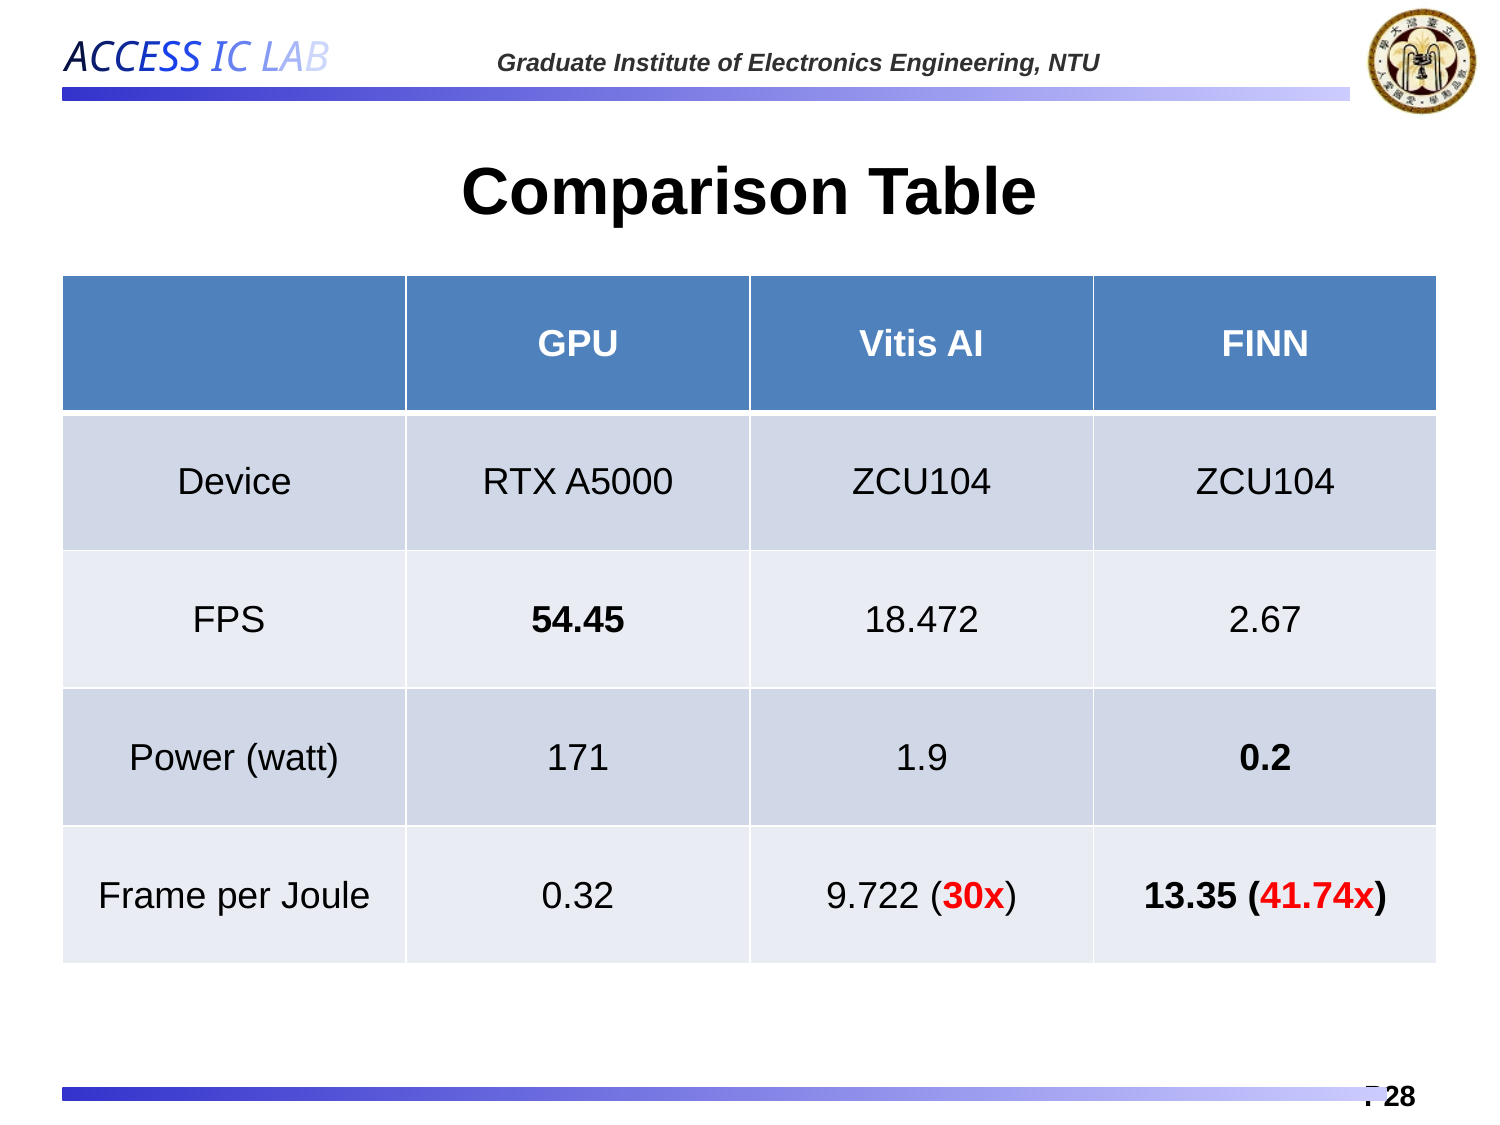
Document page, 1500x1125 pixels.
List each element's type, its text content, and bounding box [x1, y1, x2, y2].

table_cell ZCU104 [1094, 416, 1436, 550]
table_header GPU [407, 276, 749, 410]
table_cell Device [63, 416, 405, 550]
table_cell Power (watt) [63, 689, 405, 825]
table_cell 54.45 [407, 551, 749, 687]
table_cell 1.9 [751, 689, 1093, 825]
table_cell ZCU104 [751, 416, 1093, 550]
table_cell Frame per Joule [63, 827, 405, 963]
table_cell 9.722 (30x) [751, 827, 1093, 963]
table_header [63, 276, 405, 410]
table_cell 13.35 (41.74x) [1094, 827, 1436, 963]
table_cell 0.32 [407, 827, 749, 963]
table_cell 18.472 [751, 551, 1093, 687]
table_header FINN [1094, 276, 1436, 410]
title Comparison Table [62, 124, 1438, 251]
table_cell 171 [407, 689, 749, 825]
table_cell 2.67 [1094, 551, 1436, 687]
table_header Vitis AI [751, 276, 1093, 410]
picture [1359, 0, 1488, 125]
table_cell RTX A5000 [407, 416, 749, 550]
table_cell 0.2 [1094, 689, 1436, 825]
table_cell FPS [63, 551, 405, 687]
